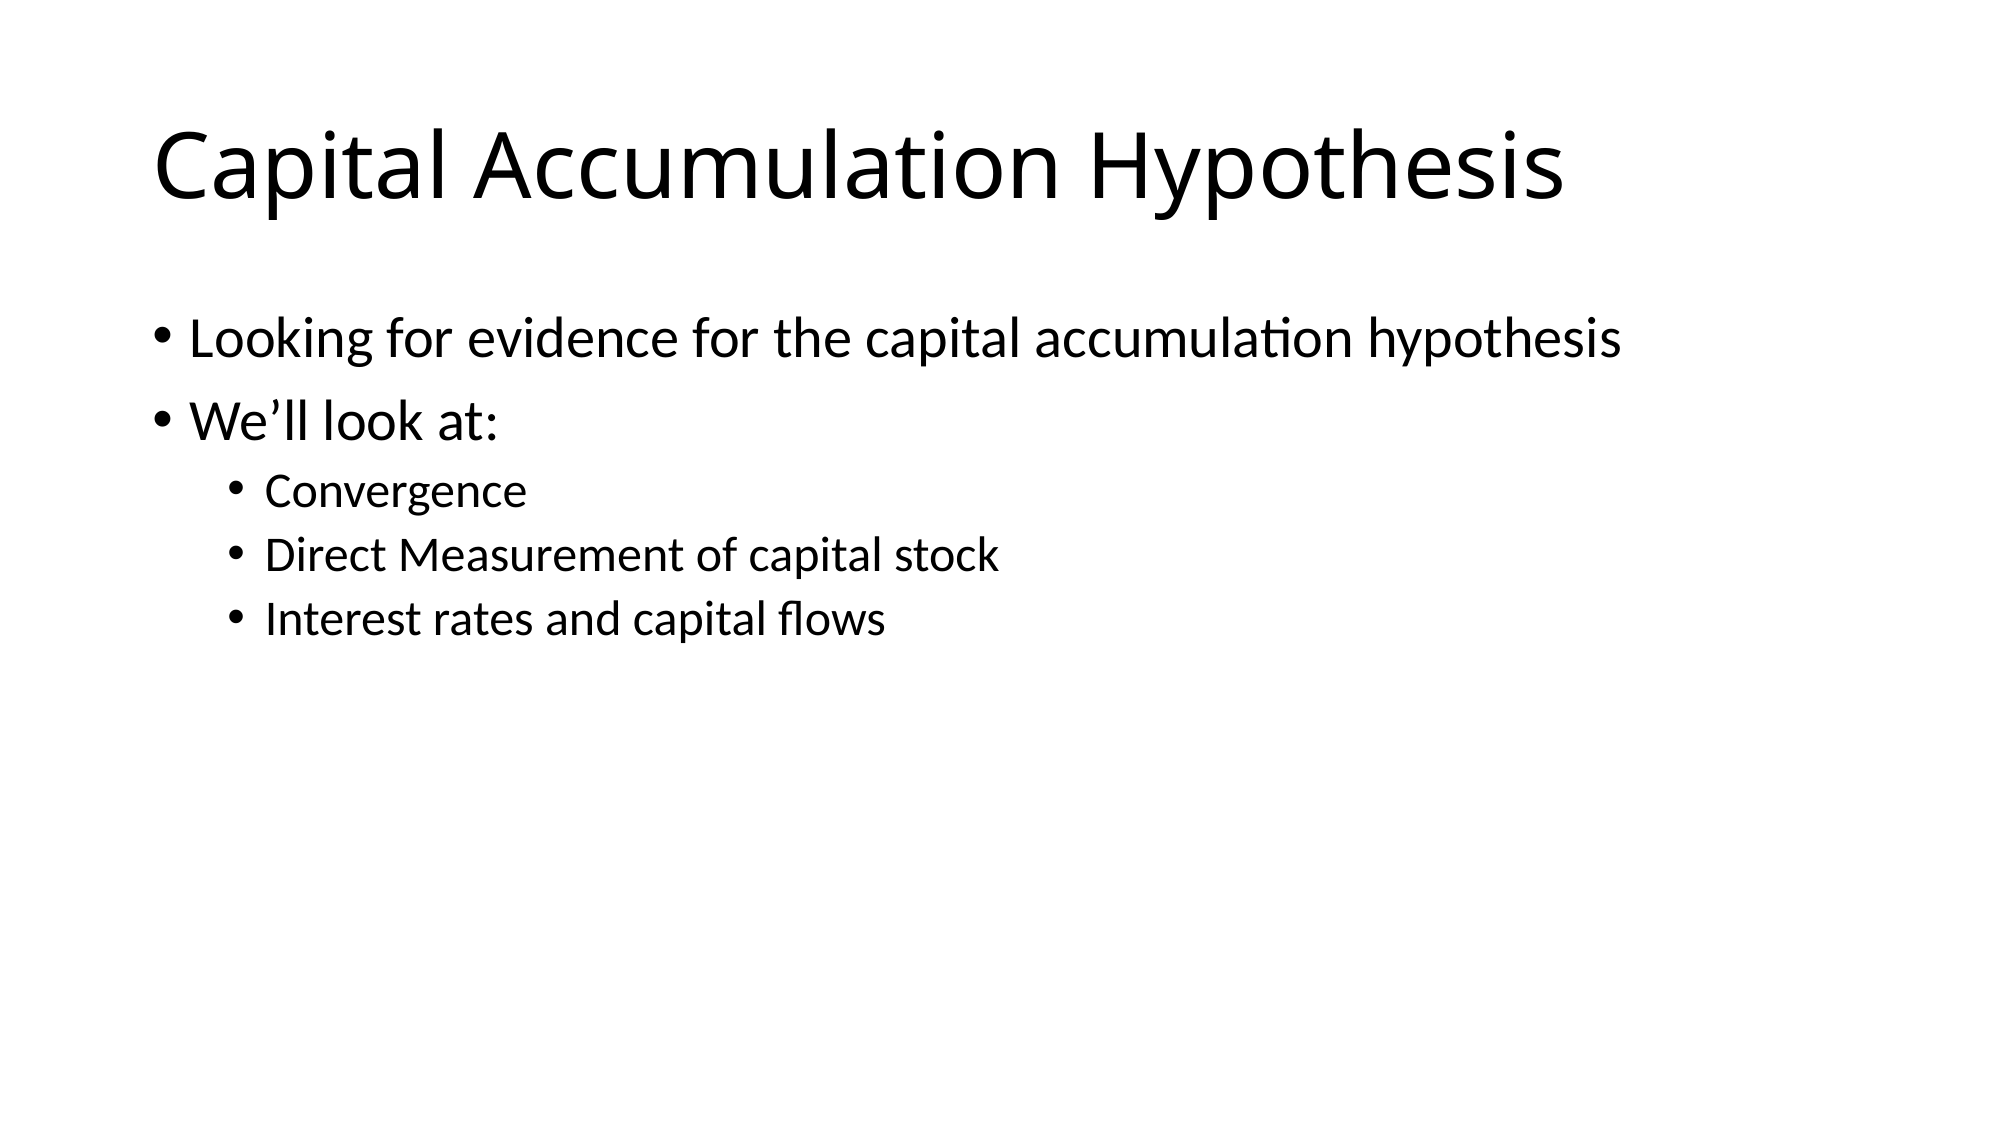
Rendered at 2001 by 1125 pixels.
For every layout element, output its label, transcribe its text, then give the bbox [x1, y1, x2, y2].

list Looking for evidence for the capital accumulation hypothesis We’ll look at: Convergence Direct Measurement of capital stock Interest rates and capital flows [137, 299, 1863, 1014]
title Capital Accumulation Hypothesis [137, 59, 1863, 278]
